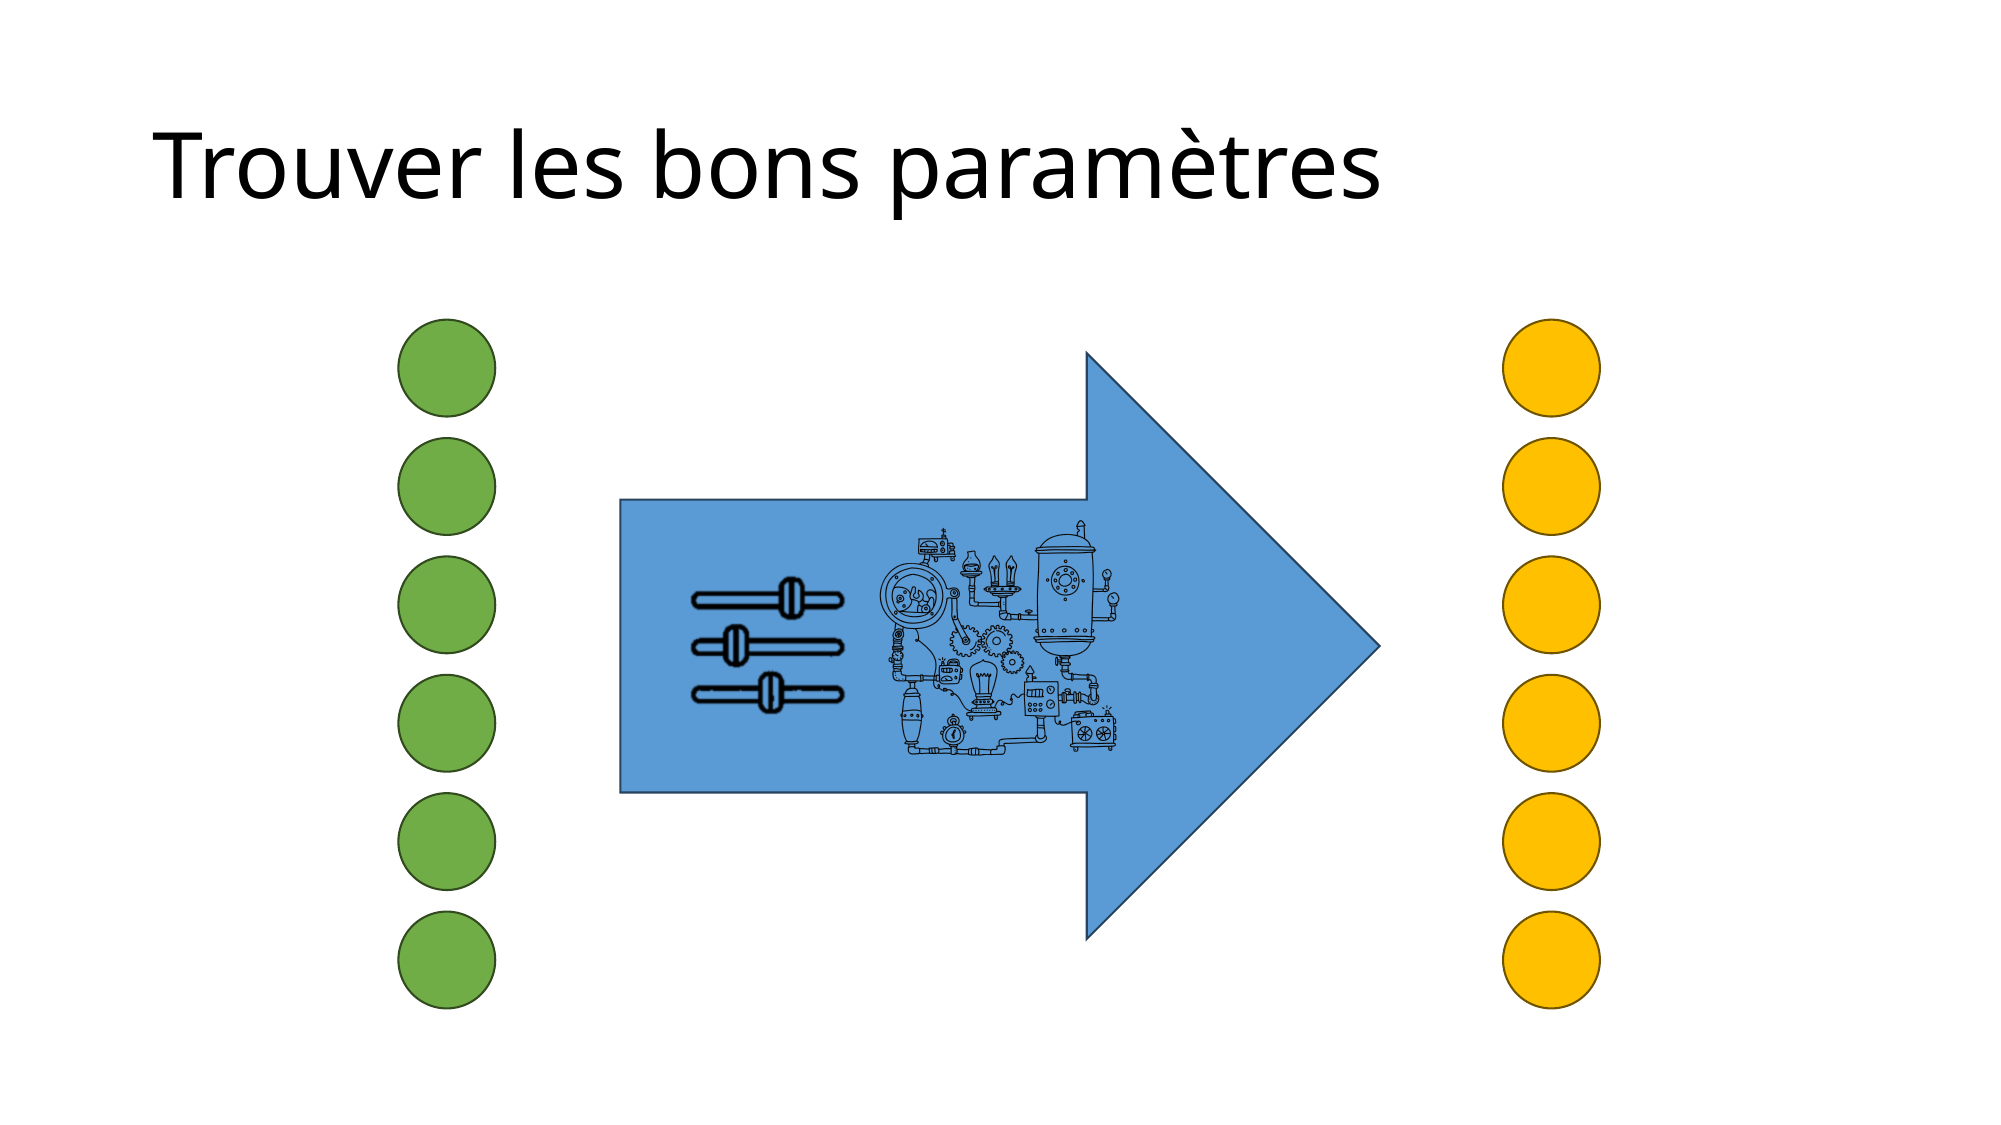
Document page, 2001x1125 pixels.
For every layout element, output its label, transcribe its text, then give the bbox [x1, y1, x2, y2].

text_box [397, 910, 497, 1010]
text_box [1502, 437, 1601, 536]
text_box [1502, 792, 1601, 892]
text_box [397, 555, 497, 655]
text_box [1502, 318, 1601, 418]
text_box [1502, 555, 1601, 655]
text_box [1502, 673, 1601, 773]
text_box [397, 437, 497, 536]
text_box [1502, 910, 1601, 1010]
title Trouver les bons paramètres [137, 59, 1863, 278]
text_box [397, 673, 497, 773]
text_box [397, 792, 497, 892]
text_box [619, 350, 1382, 942]
picture [672, 512, 1135, 782]
text_box [397, 318, 497, 418]
